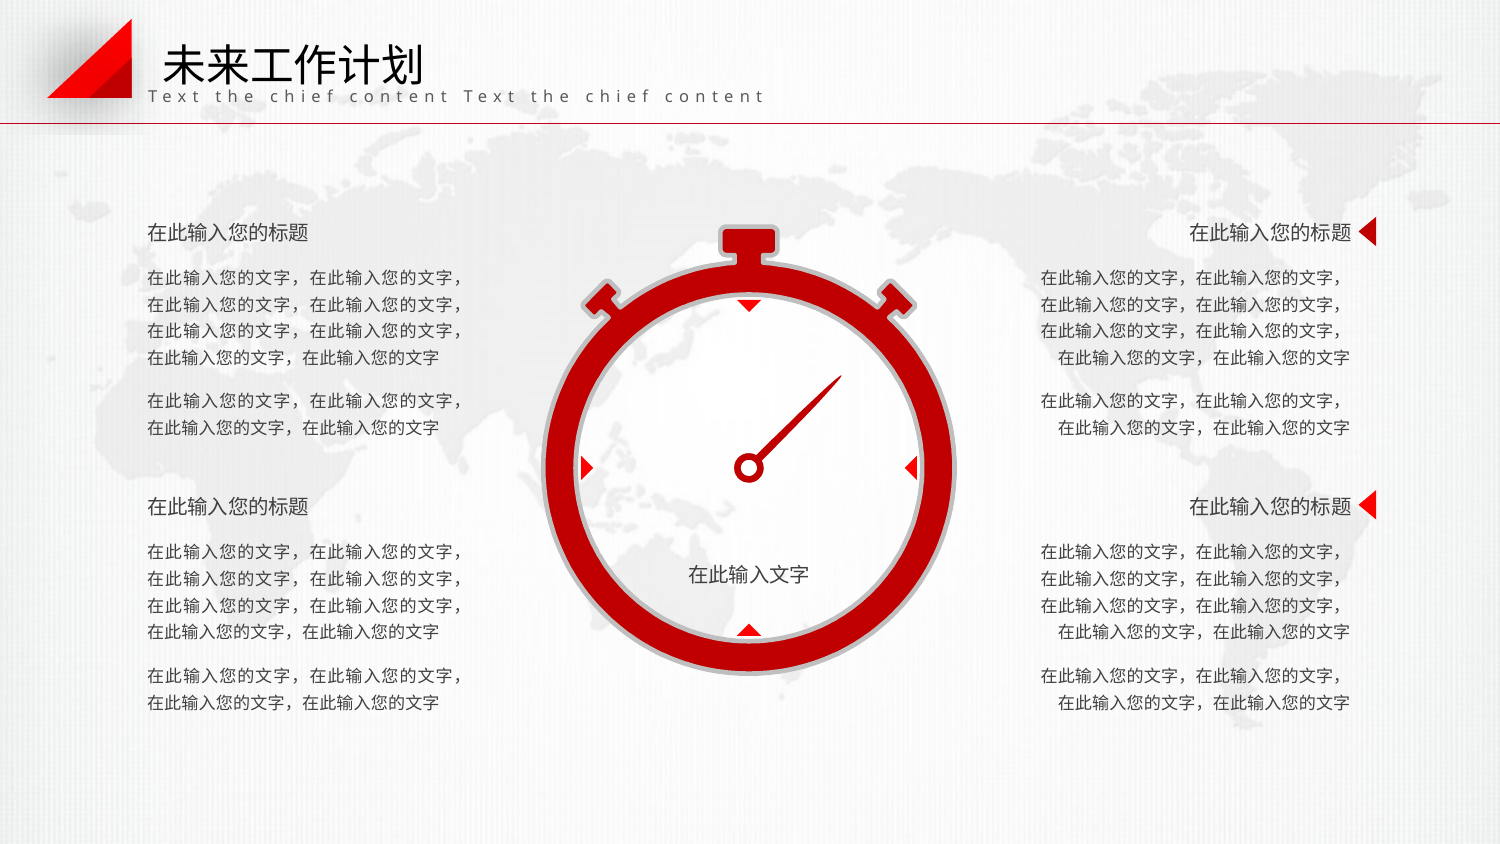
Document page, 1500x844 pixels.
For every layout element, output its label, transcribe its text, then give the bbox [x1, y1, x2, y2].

text_box 在此输入您的标题 在此输入您的文字，在此输入您的文字，在此输入您的文字，在此输入您的文字，在此输入您的文字，在此输入您的文字，在此输入您的文字，在此输入您的文字 在此输入您的文字，在此输入您的文字，在此输入您的文字，在此输入您的文字 [132, 479, 487, 720]
picture [0, 0, 1500, 123]
text_box 在此输入您的标题 在此输入您的文字，在此输入您的文字，在此输入您的文字，在此输入您的文字，在此输入您的文字，在此输入您的文字，在此输入您的文字，在此输入您的文字 在此输入您的文字，在此输入您的文字，在此输入您的文字，在此输入您的文字 [1011, 479, 1367, 720]
text_box [1356, 214, 1378, 249]
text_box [47, 18, 132, 98]
text_box [1356, 487, 1378, 522]
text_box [543, 226, 955, 674]
text_box 在此输入您的标题 在此输入您的文字，在此输入您的文字，在此输入您的文字，在此输入您的文字，在此输入您的文字，在此输入您的文字，在此输入您的文字，在此输入您的文字 在此输入您的文字，在此输入您的文字，在此输入您的文字，在此输入您的文字 [1011, 205, 1367, 446]
text_box 在此输入您的标题 在此输入您的文字，在此输入您的文字，在此输入您的文字，在此输入您的文字，在此输入您的文字，在此输入您的文字，在此输入您的文字，在此输入您的文字 在此输入您的文字，在此输入您的文字，在此输入您的文字，在此输入您的文字 [132, 205, 487, 446]
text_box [147, 29, 771, 114]
picture [0, 124, 1500, 844]
